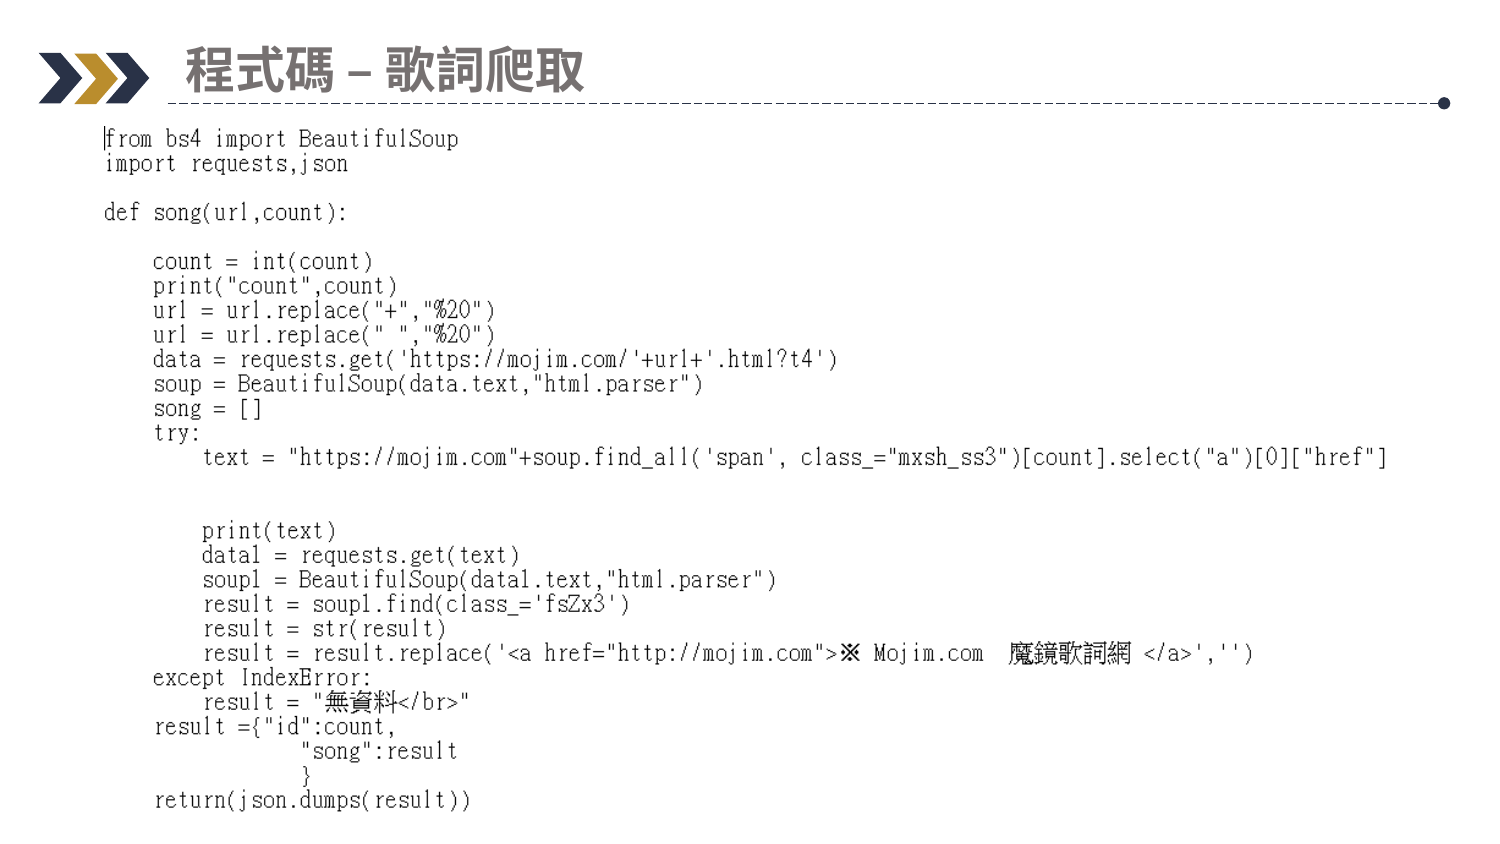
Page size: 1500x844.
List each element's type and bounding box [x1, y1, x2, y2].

text_box [38, 31, 1445, 107]
picture [104, 126, 1410, 836]
